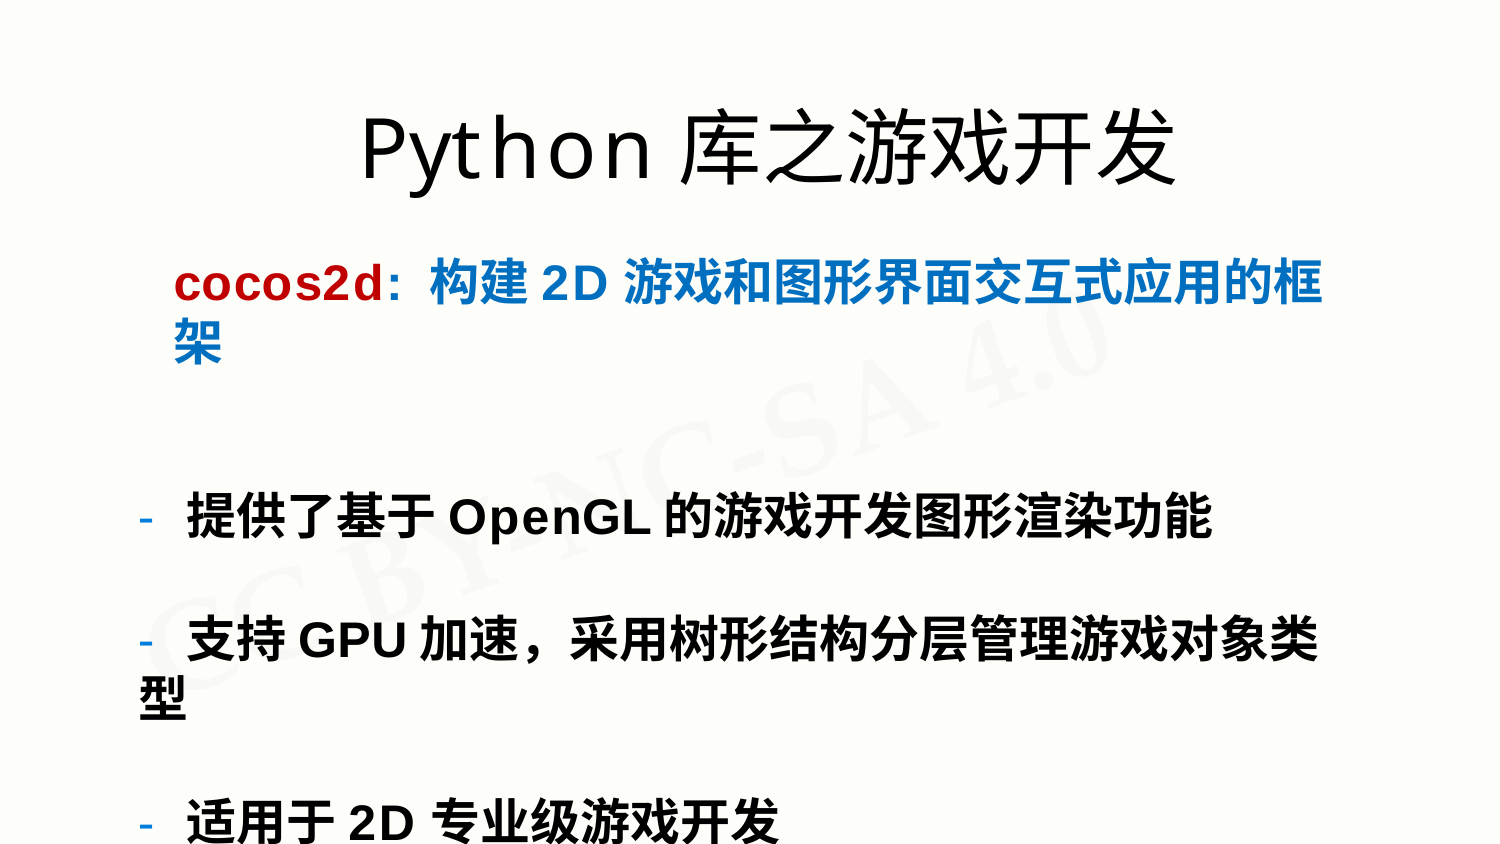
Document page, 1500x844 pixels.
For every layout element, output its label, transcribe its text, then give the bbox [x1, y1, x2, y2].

text_box cocos2d: 构建2D游戏和图形界面交互式应用的框架 - 提供了基于OpenGL的游戏开发图形渲染功能 - 支持GPU加速，采用树形结构分层管理游戏对象类型 - 适用于2D专业级游戏开发 [136, 250, 1338, 844]
title Python库之游戏开发 [265, 95, 1235, 237]
